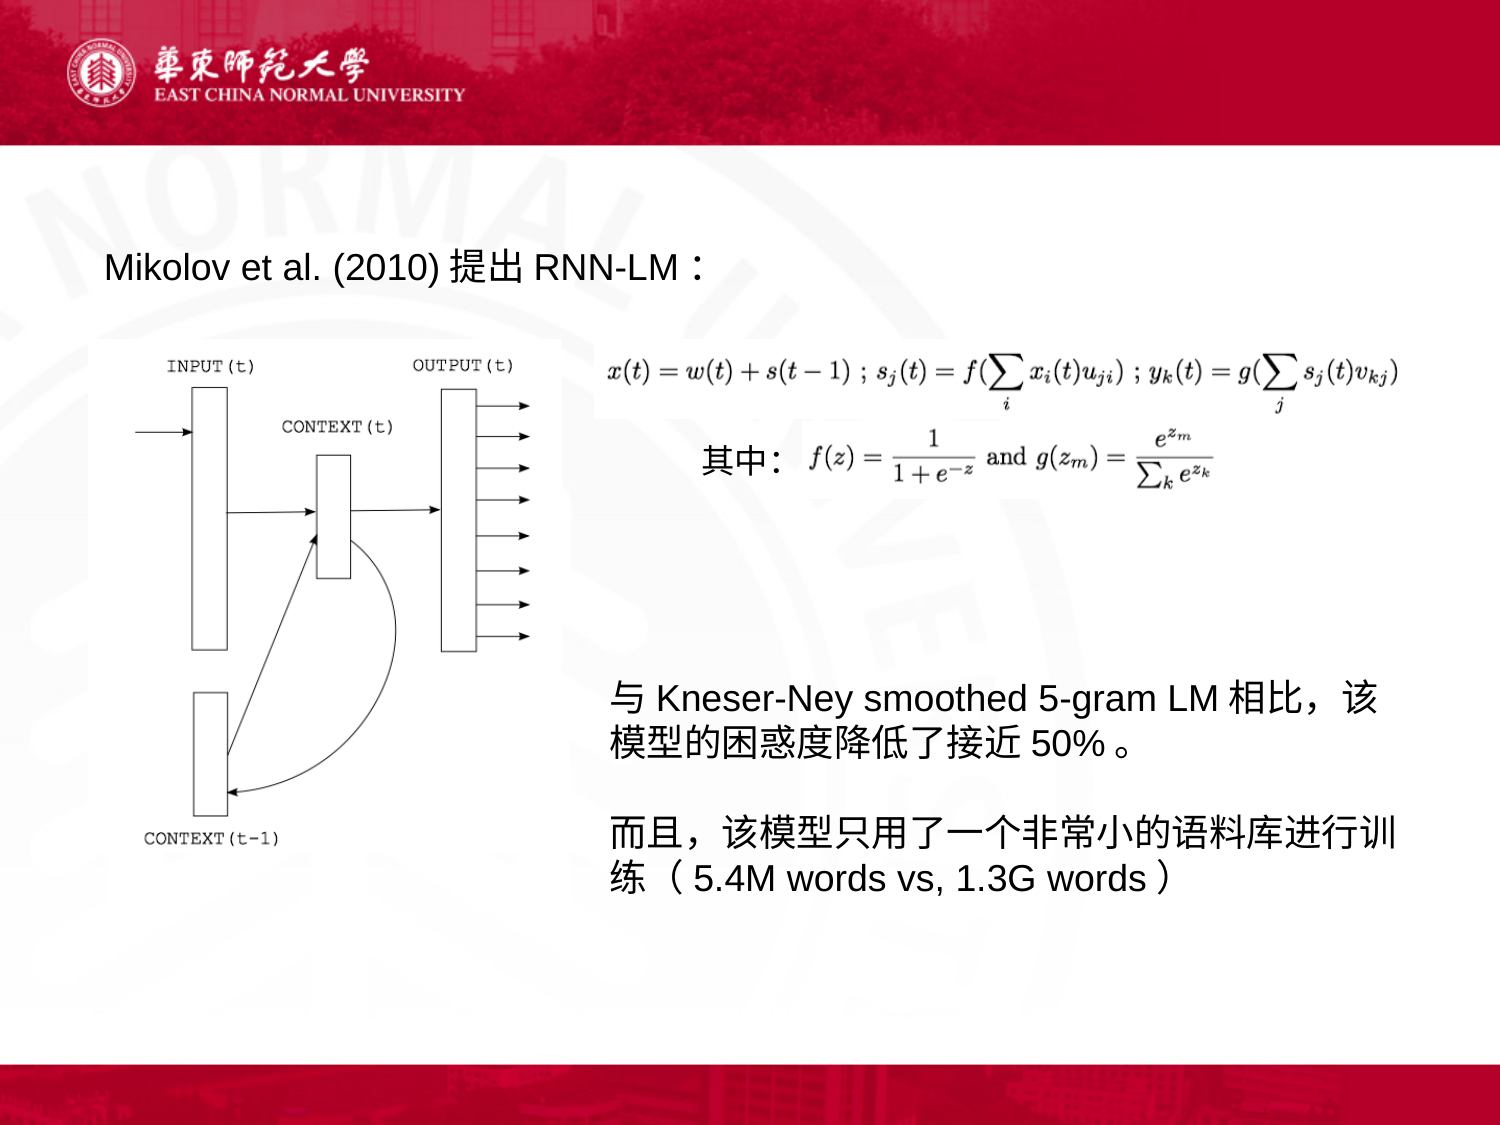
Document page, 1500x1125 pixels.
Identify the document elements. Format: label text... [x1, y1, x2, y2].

text_box 与Kneser-Ney smoothed 5-gram LM相比，该模型的困惑度降低了接近50%。 而且，该模型只用了一个非常小的语料库进行训练（5.4M words vs, 1.3G words） [594, 666, 1415, 906]
text_box 其中： [686, 432, 802, 488]
picture [0, 0, 1500, 1125]
text_box Mikolov et al. (2010)提出RNN-LM： [88, 235, 1415, 296]
